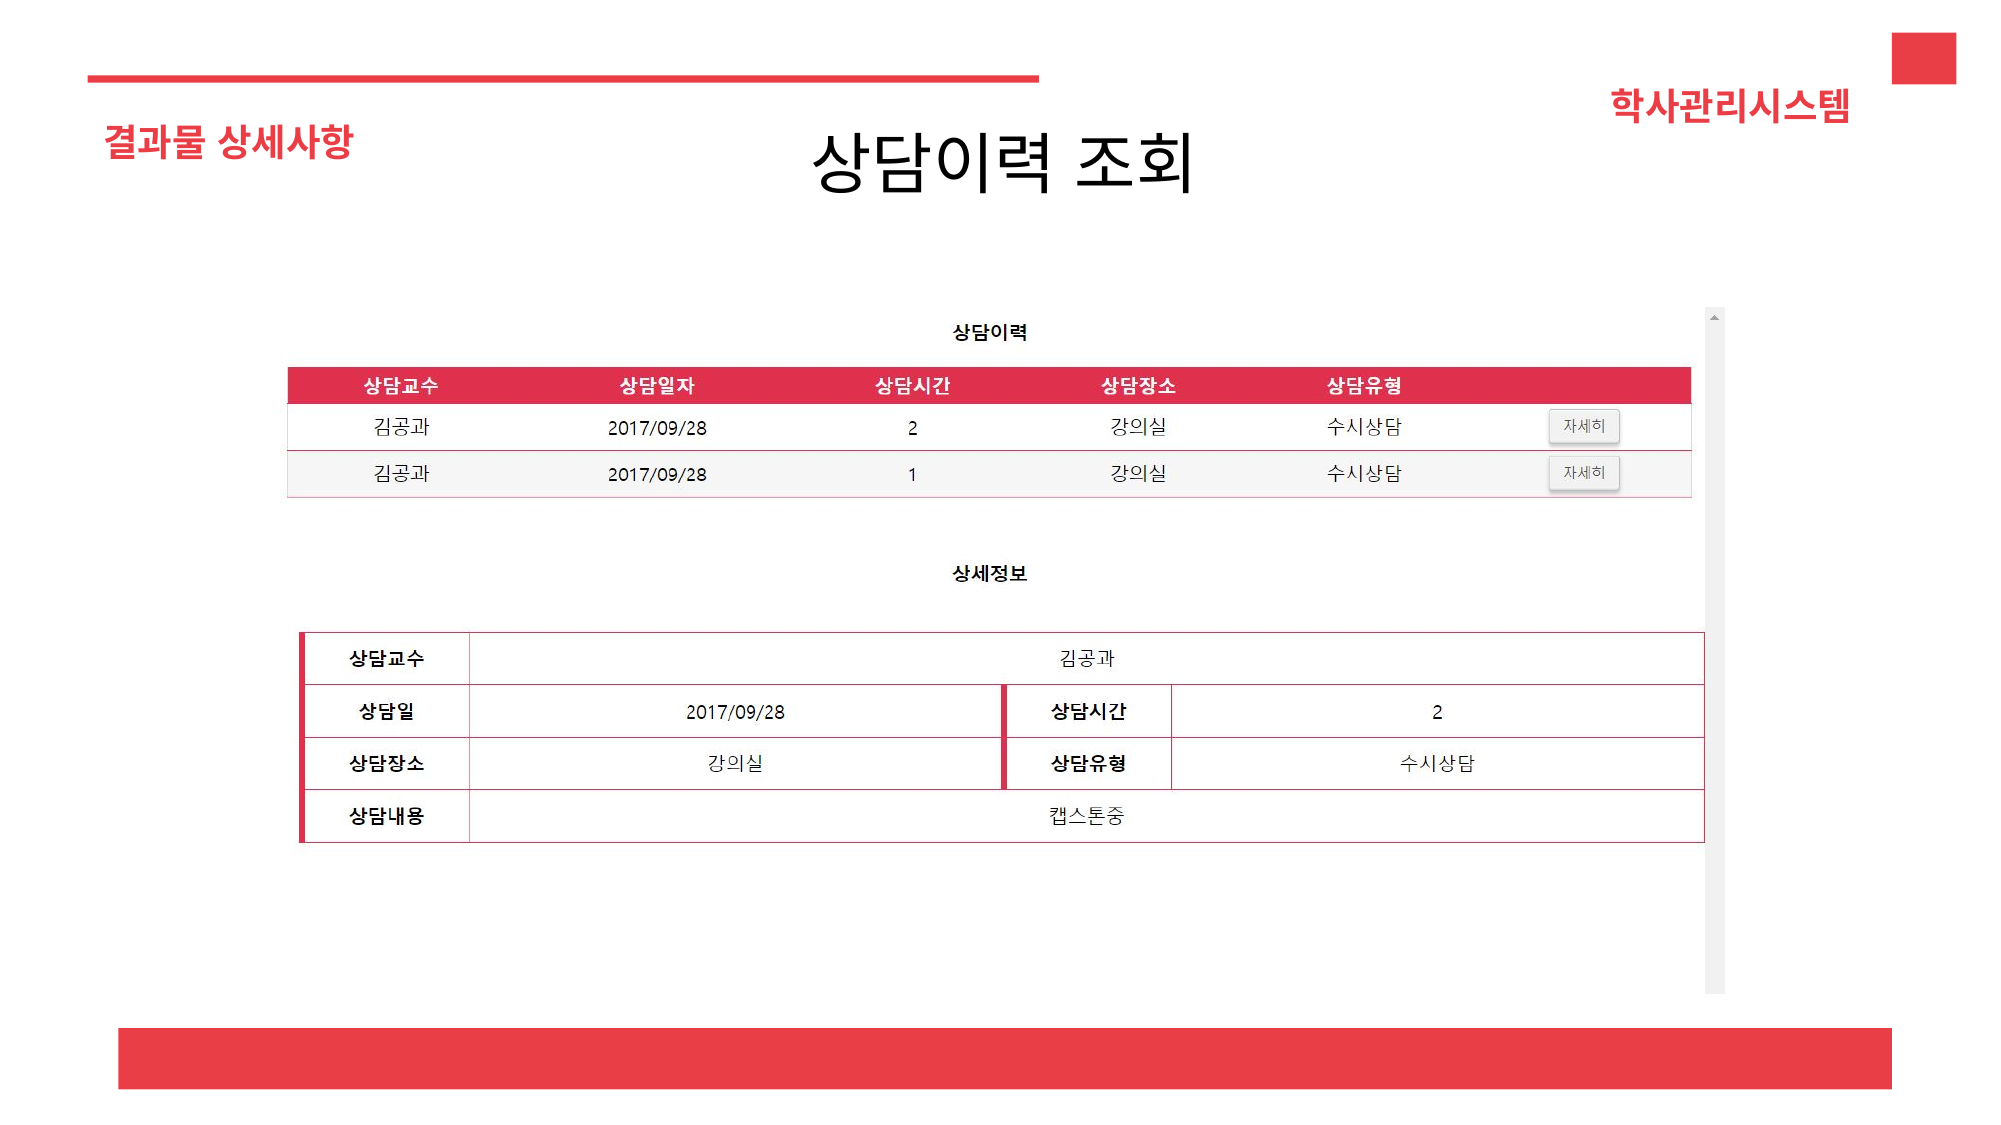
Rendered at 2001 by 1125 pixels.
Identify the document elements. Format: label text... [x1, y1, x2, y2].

picture [249, 291, 1750, 994]
text_box [117, 1027, 1893, 1090]
text_box [1891, 32, 1957, 85]
text_box 상담이력 조회 [795, 114, 1214, 210]
text_box 학사관리시스템 [1596, 75, 1925, 135]
text_box 결과물 상세사항 [88, 111, 417, 171]
text_box [87, 74, 1040, 84]
